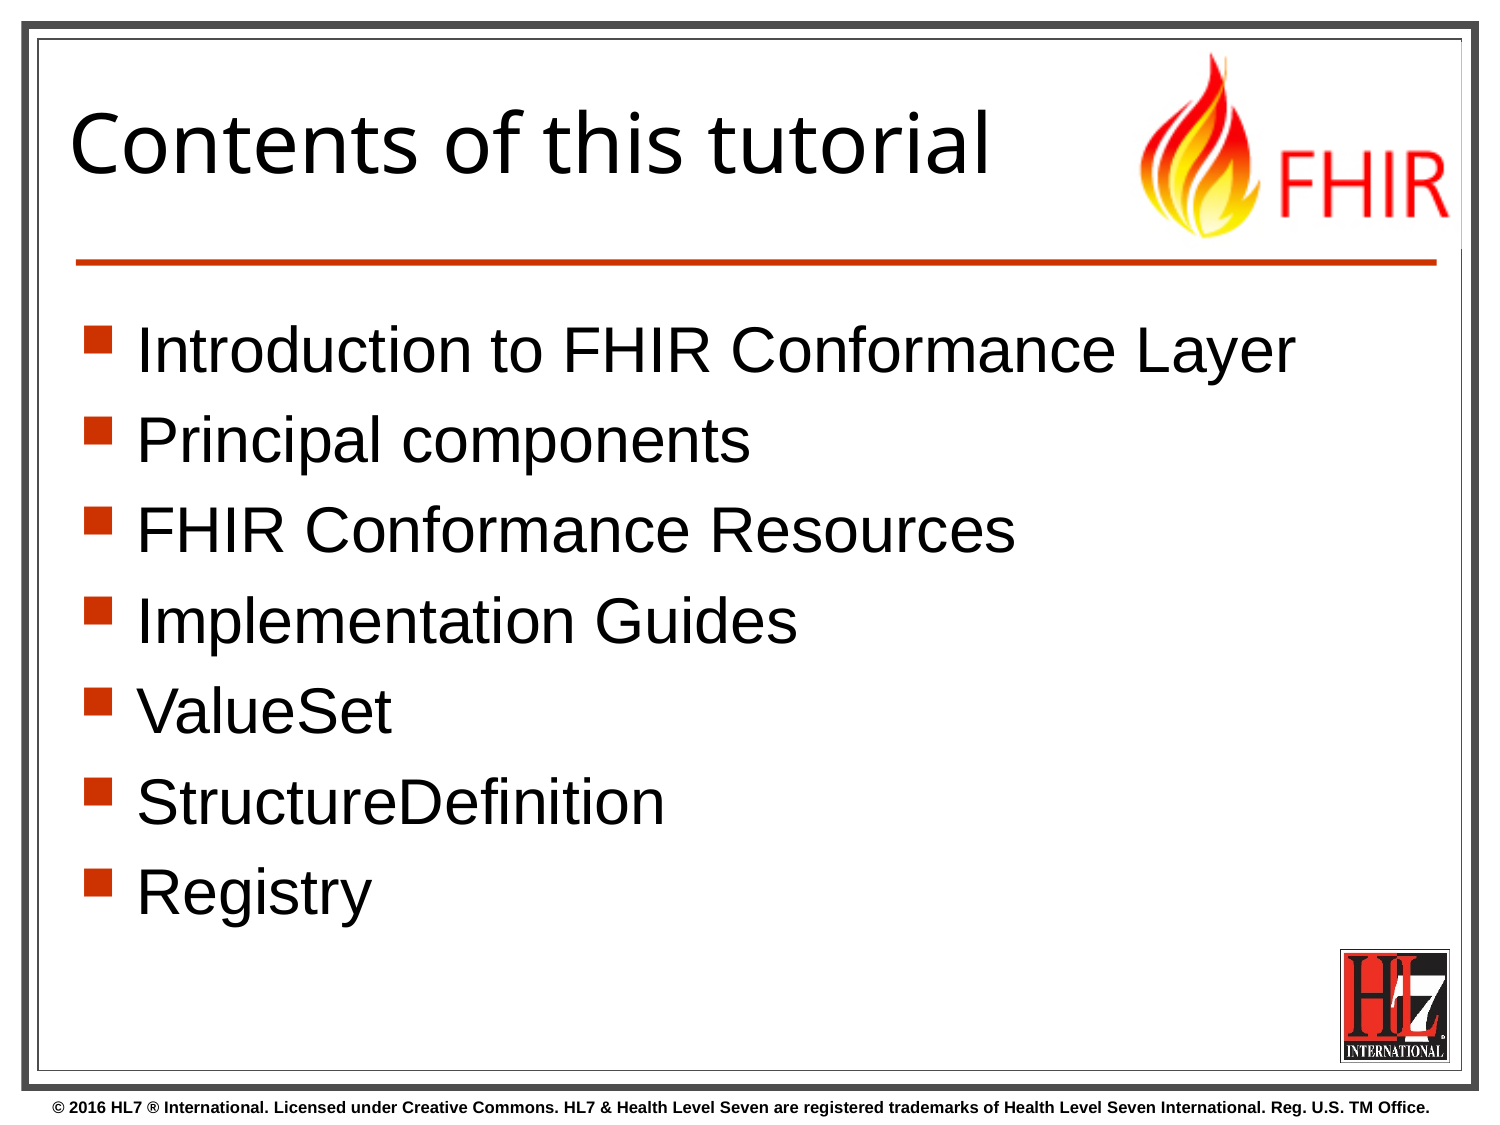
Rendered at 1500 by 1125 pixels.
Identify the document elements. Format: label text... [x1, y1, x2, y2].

picture [1128, 42, 1462, 249]
text_box Introduction to FHIR Conformance Layer Principal components FHIR Conformance Resources Implementation Guides ValueSet StructureDefinition Registry [64, 299, 1440, 1035]
title Contents of this tutorial [53, 54, 1128, 244]
picture [1340, 949, 1450, 1063]
